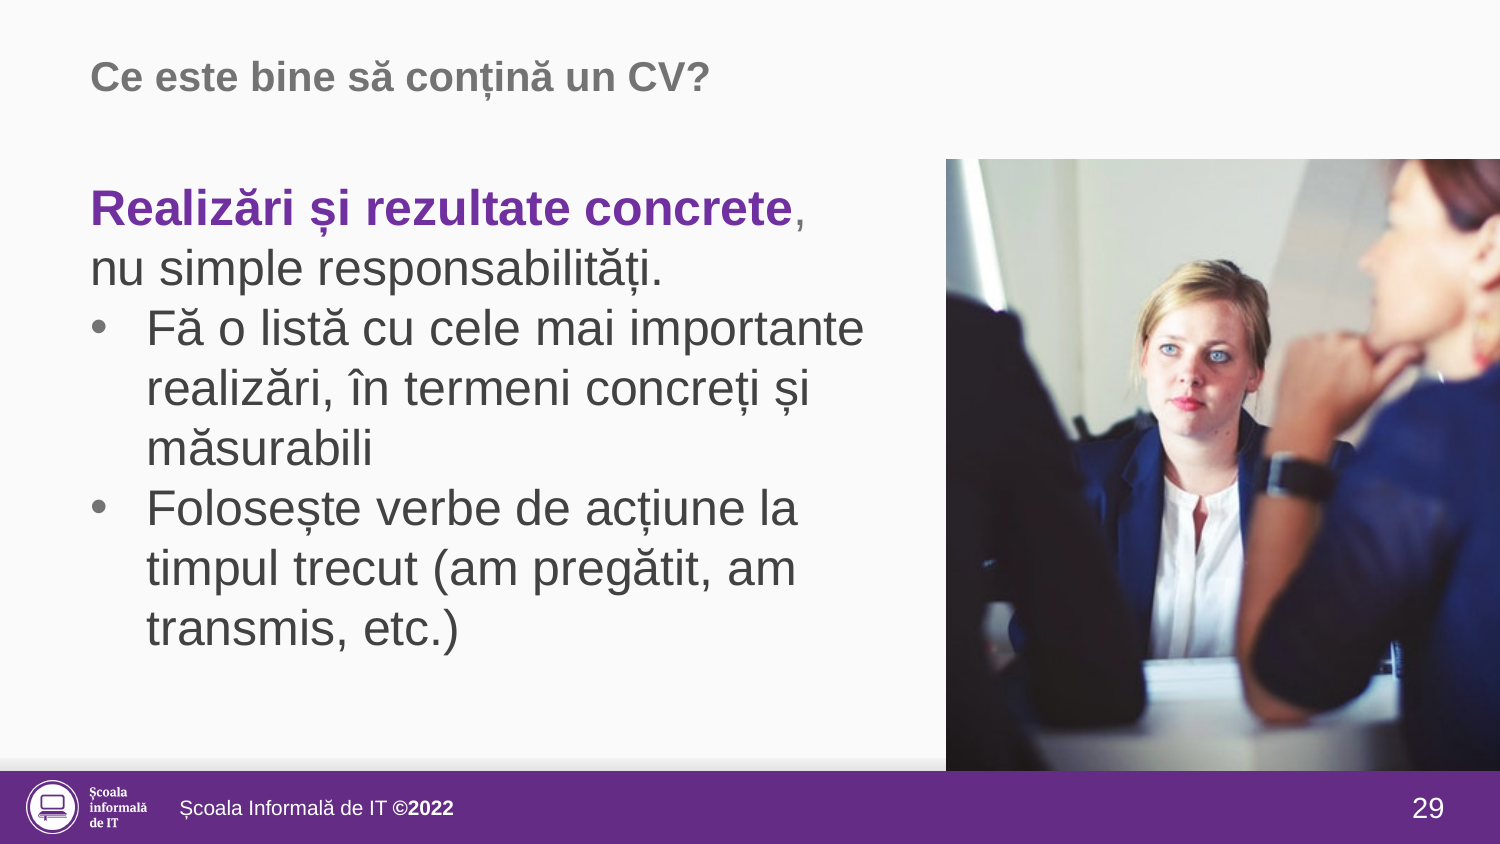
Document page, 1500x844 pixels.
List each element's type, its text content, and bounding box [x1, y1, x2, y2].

slide_number 29 [1397, 780, 1488, 840]
text_box Realizări și rezultate concrete, nu simple responsabilități. Fă o listă cu cele mai importante realizări, în termeni concreți și măsurabili Folosește verbe de acțiune la timpul trecut (am pregătit, am transmis, etc.) [75, 160, 884, 682]
picture [945, 159, 1500, 771]
picture [26, 780, 147, 834]
text_box Ce este bine să conțină un CV? [75, 34, 817, 132]
list Școala Informală de IT ©2022 [164, 770, 1385, 844]
